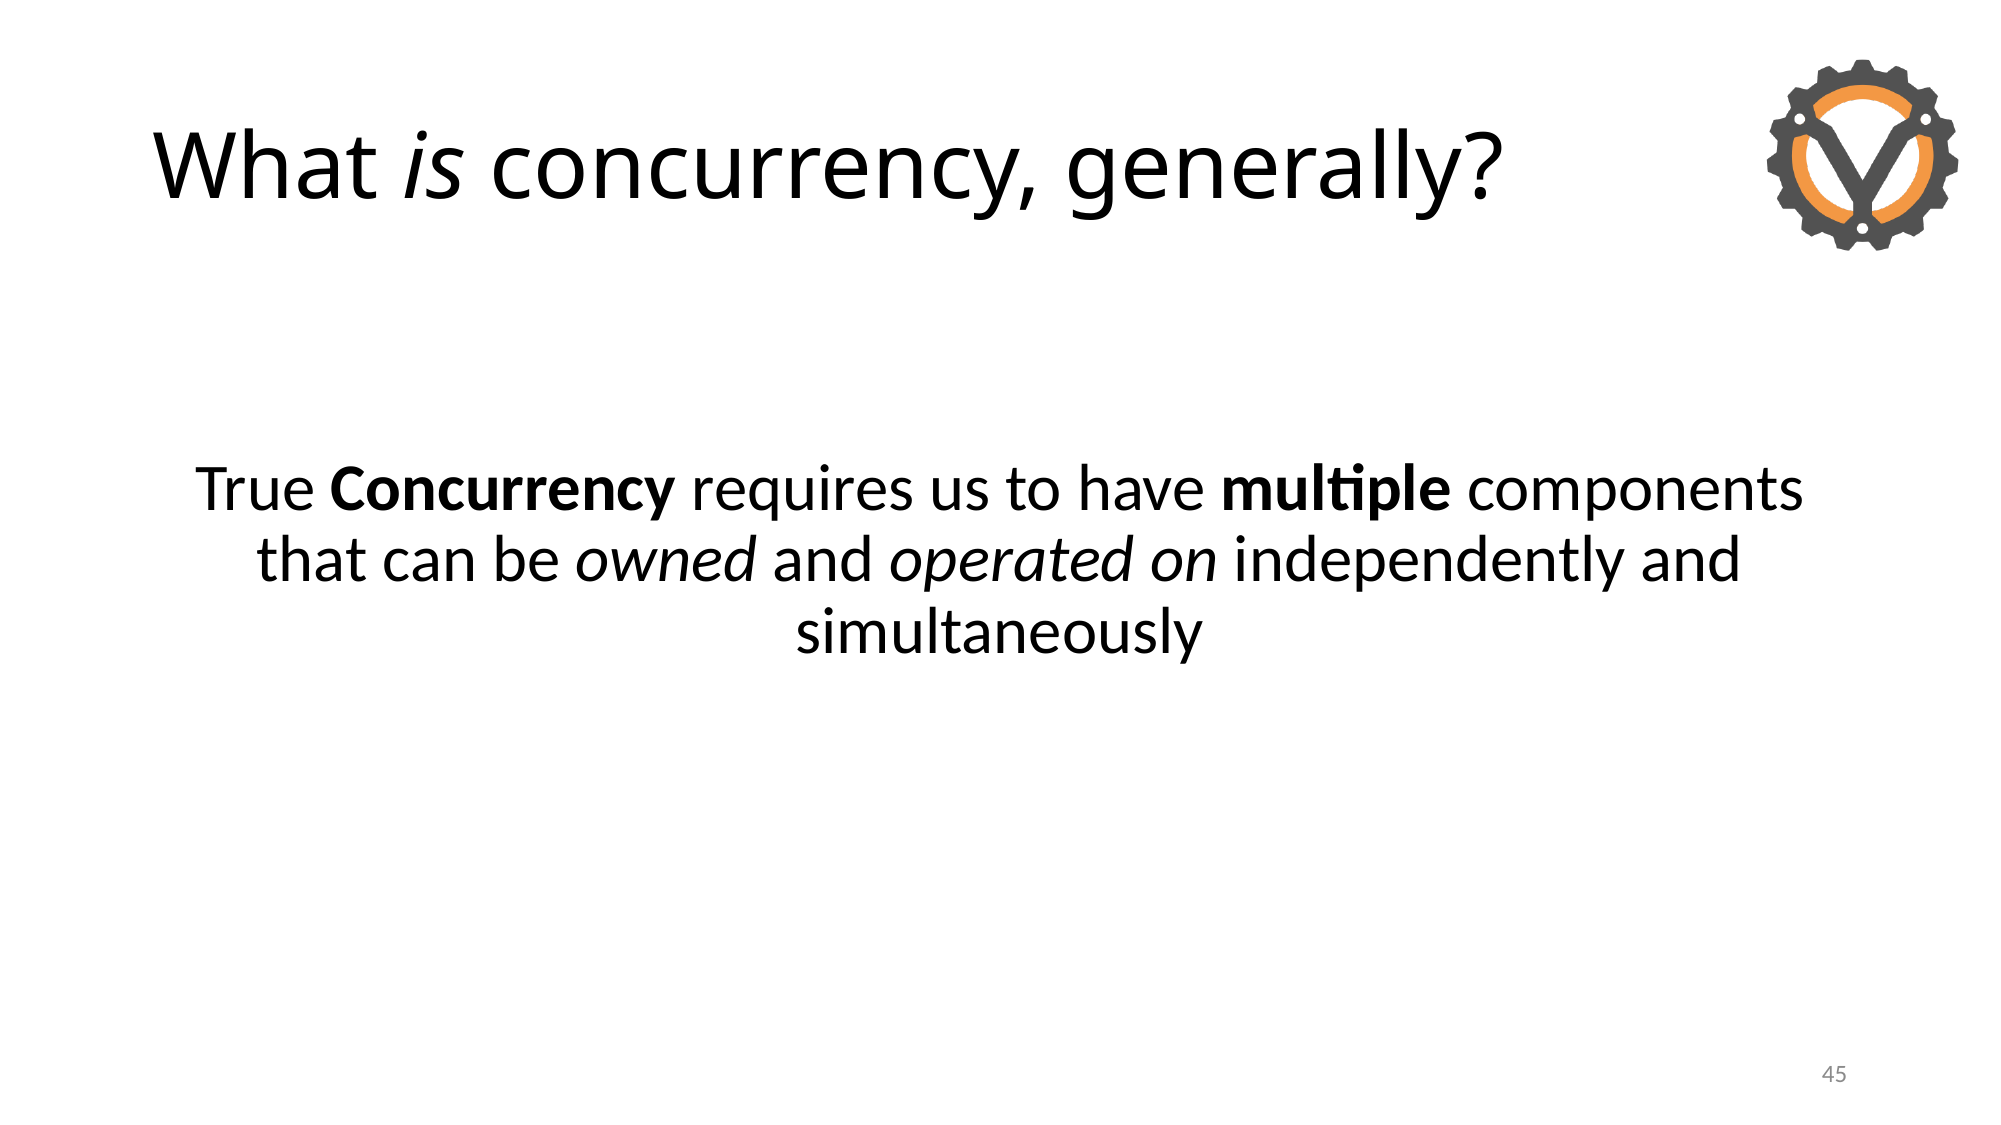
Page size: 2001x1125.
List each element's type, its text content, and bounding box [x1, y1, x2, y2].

list True Concurrency requires us to have multiple components that can be owned and operated on independently and simultaneously [137, 444, 1863, 680]
title What is concurrency, generally? [137, 59, 1751, 278]
picture [1766, 59, 1959, 252]
slide_number 45 [1412, 1042, 1863, 1103]
